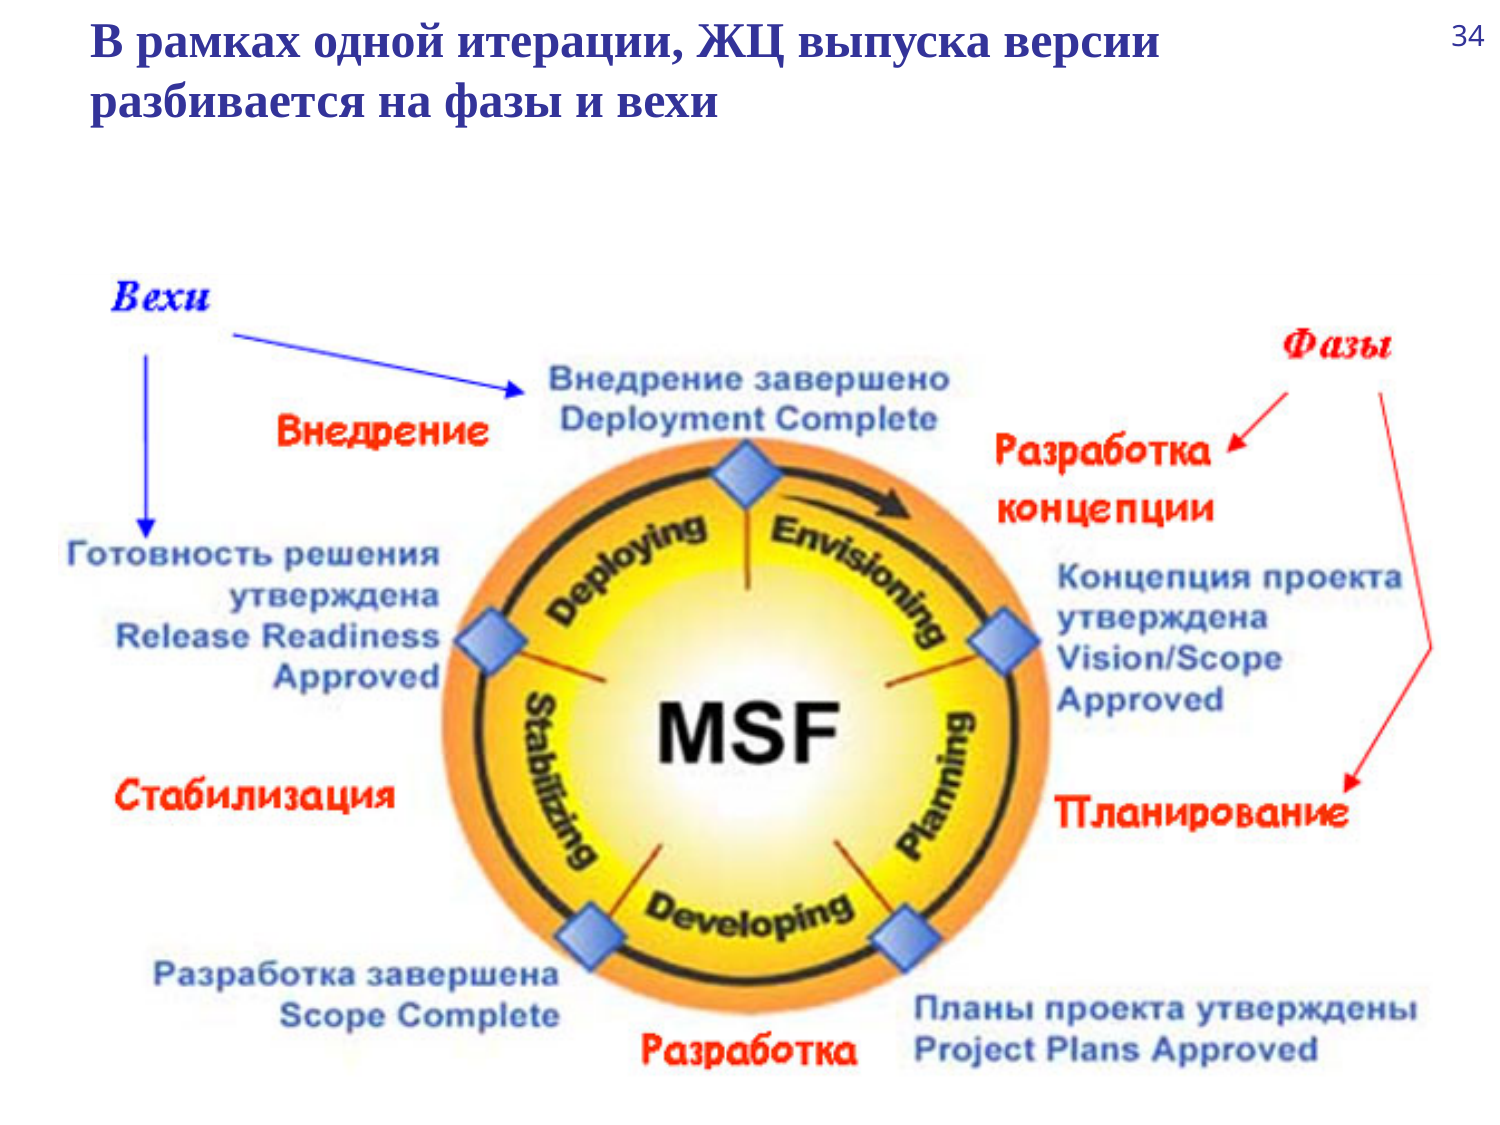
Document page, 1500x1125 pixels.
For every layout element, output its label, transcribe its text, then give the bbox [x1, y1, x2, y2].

picture [58, 272, 1441, 1083]
text_box В рамках одной итерации, ЖЦ выпуска версии разбивается на фазы и вехи [0, 0, 1500, 135]
